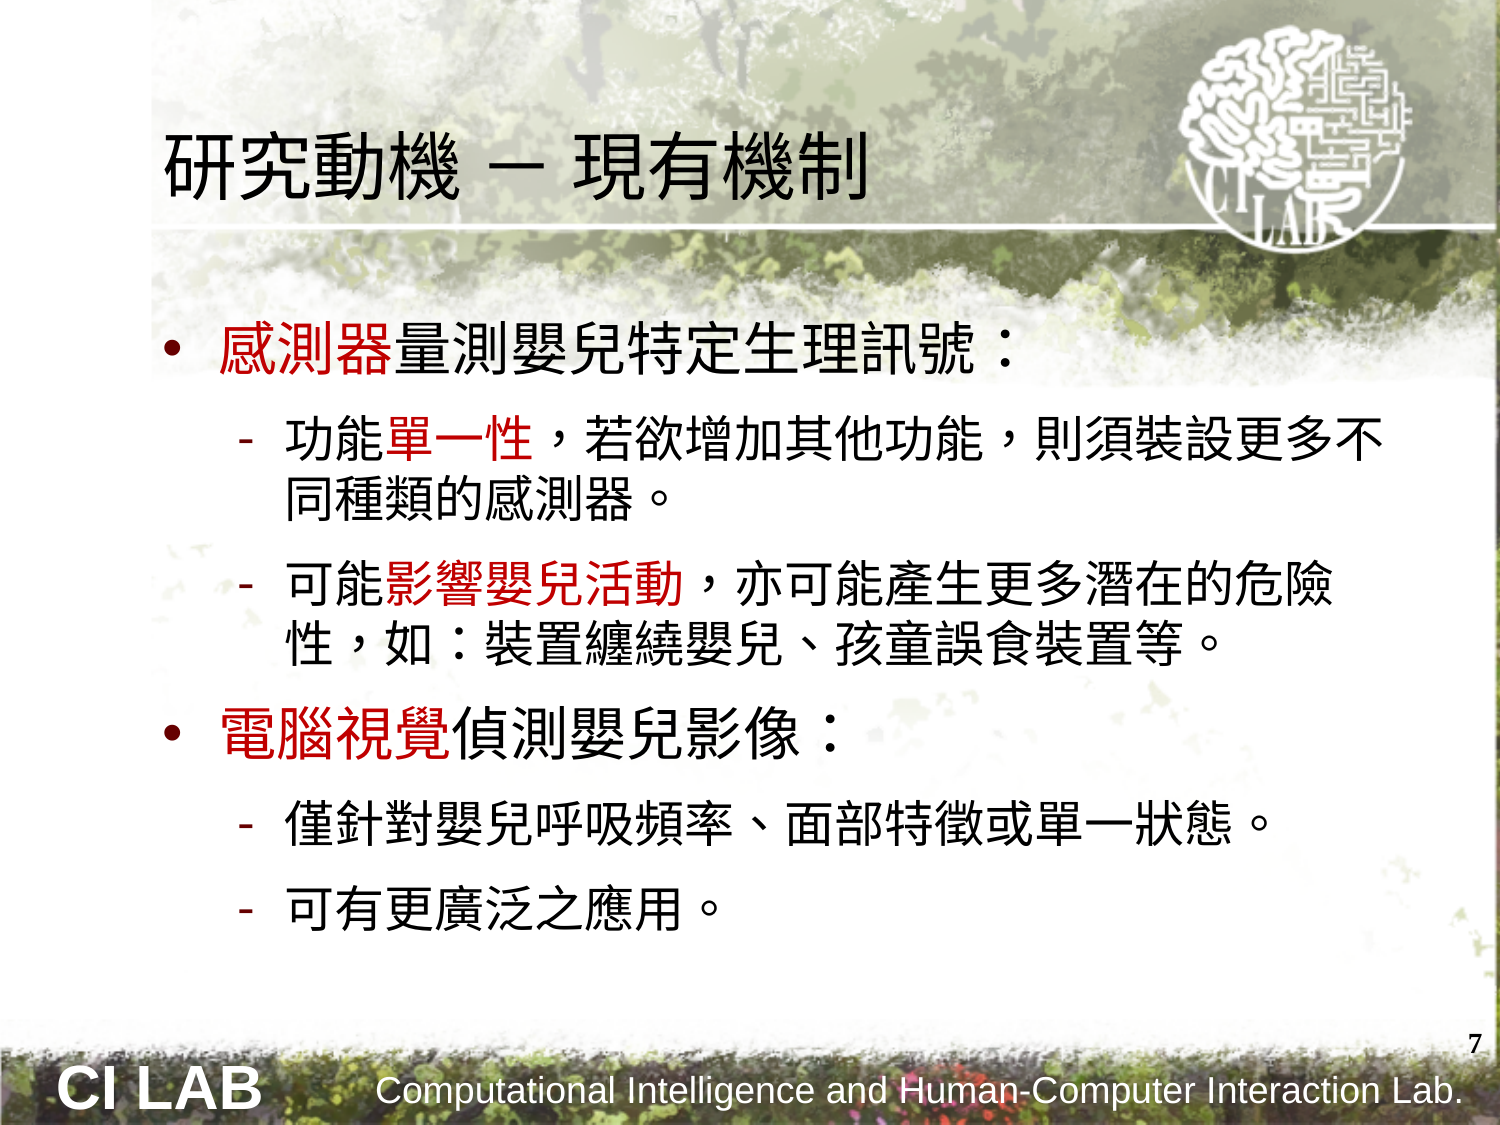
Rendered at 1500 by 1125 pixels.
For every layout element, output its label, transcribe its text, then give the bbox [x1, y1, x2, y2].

text_box 感測器量測嬰兒特定生理訊號： 功能單一性，若欲增加其他功能，則須裝設更多不同種類的感測器。 可能影響嬰兒活動，亦可能產生更多潛在的危險性，如：裝置纏繞嬰兒、孩童誤食裝置等。 電腦視覺偵測嬰兒影像： 僅針對嬰兒呼吸頻率、面部特徵或單一狀態。 可有更廣泛之應用。 [147, 304, 1410, 961]
title 研究動機 － 現有機制 [147, 31, 1448, 219]
picture [0, 0, 1500, 1125]
slide_number 7 [1426, 985, 1500, 1067]
